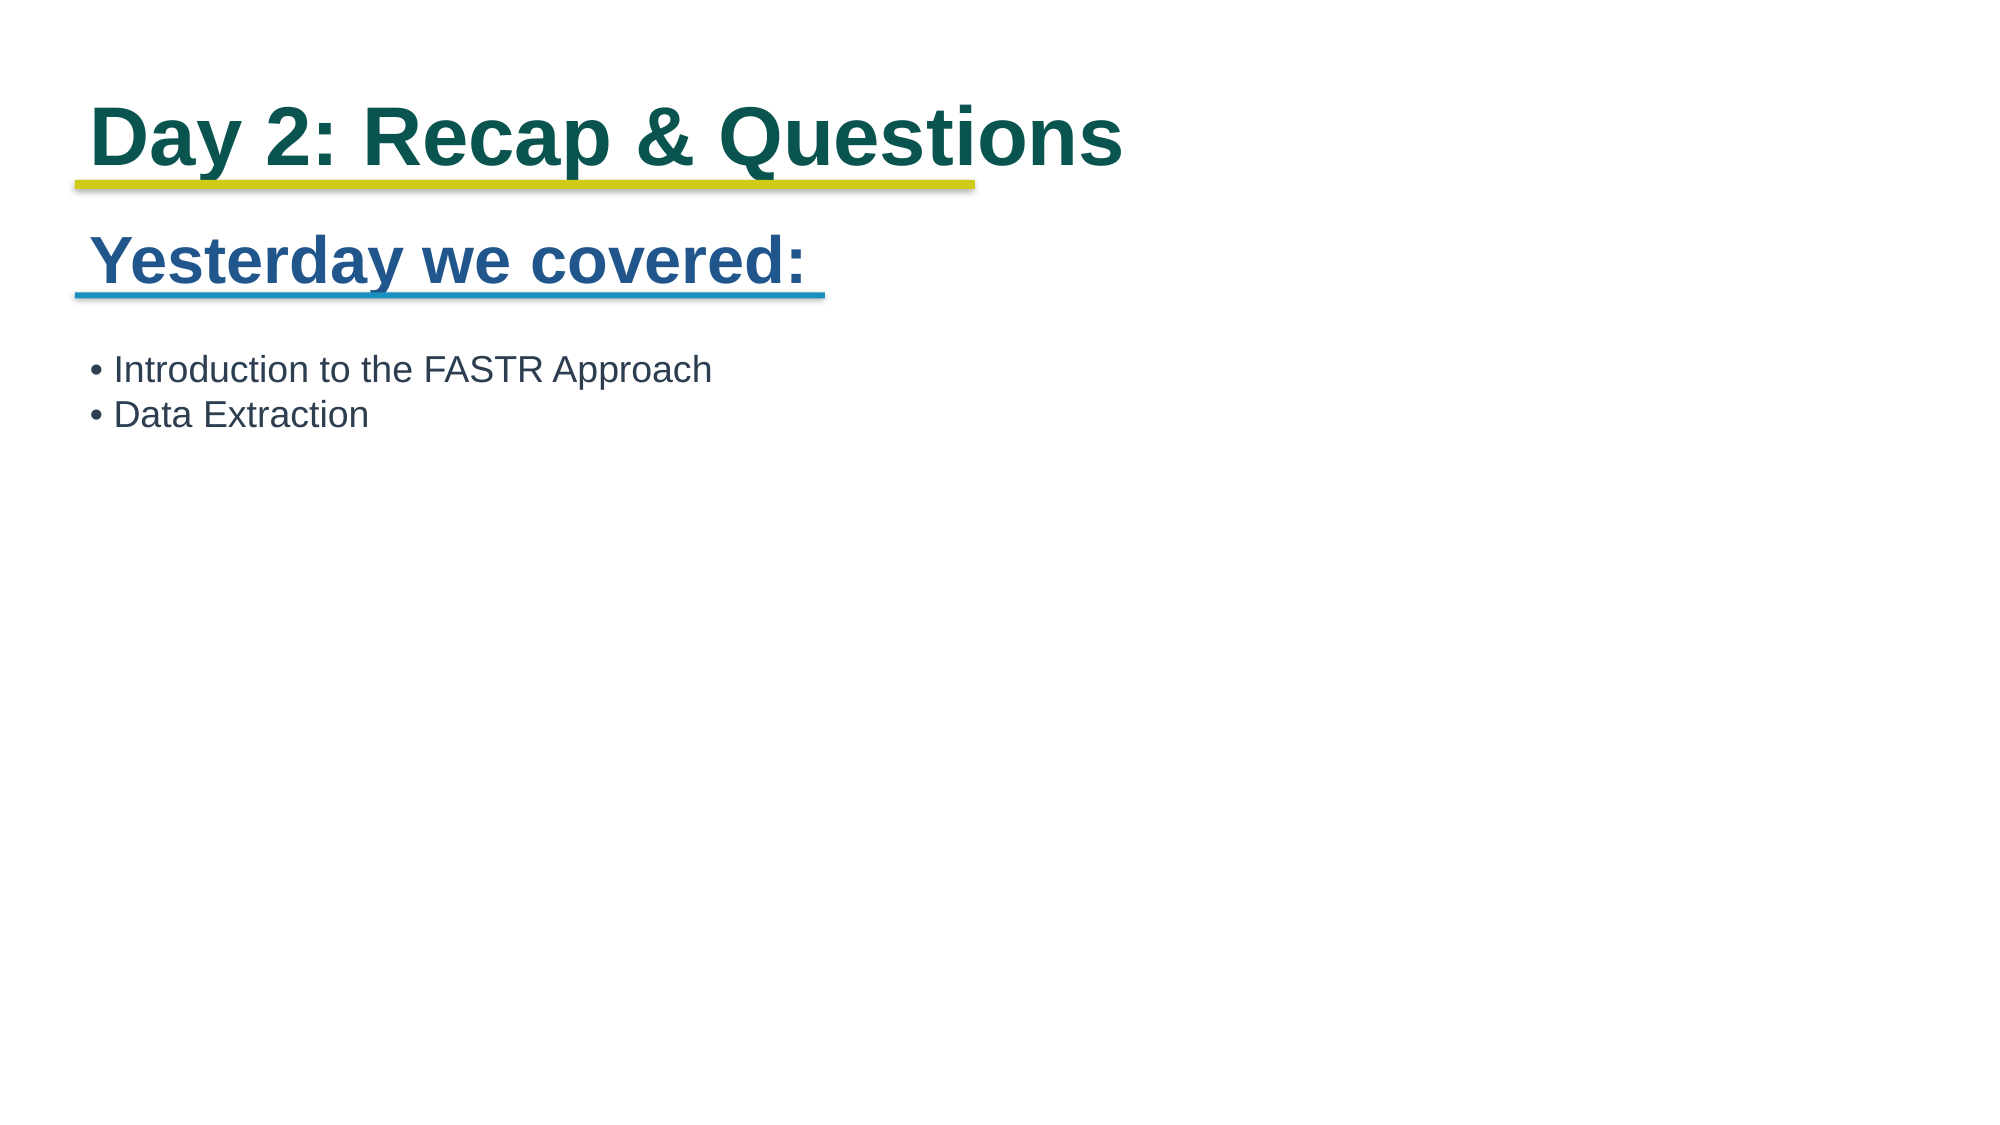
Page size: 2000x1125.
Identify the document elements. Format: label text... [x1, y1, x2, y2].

text_box Day 2: Recap & Questions [74, 74, 1925, 195]
text_box [74, 179, 976, 190]
text_box [74, 292, 826, 299]
text_box • Introduction to the FASTR Approach • Data Extraction [74, 337, 1925, 443]
text_box Yesterday we covered: [74, 209, 1925, 300]
